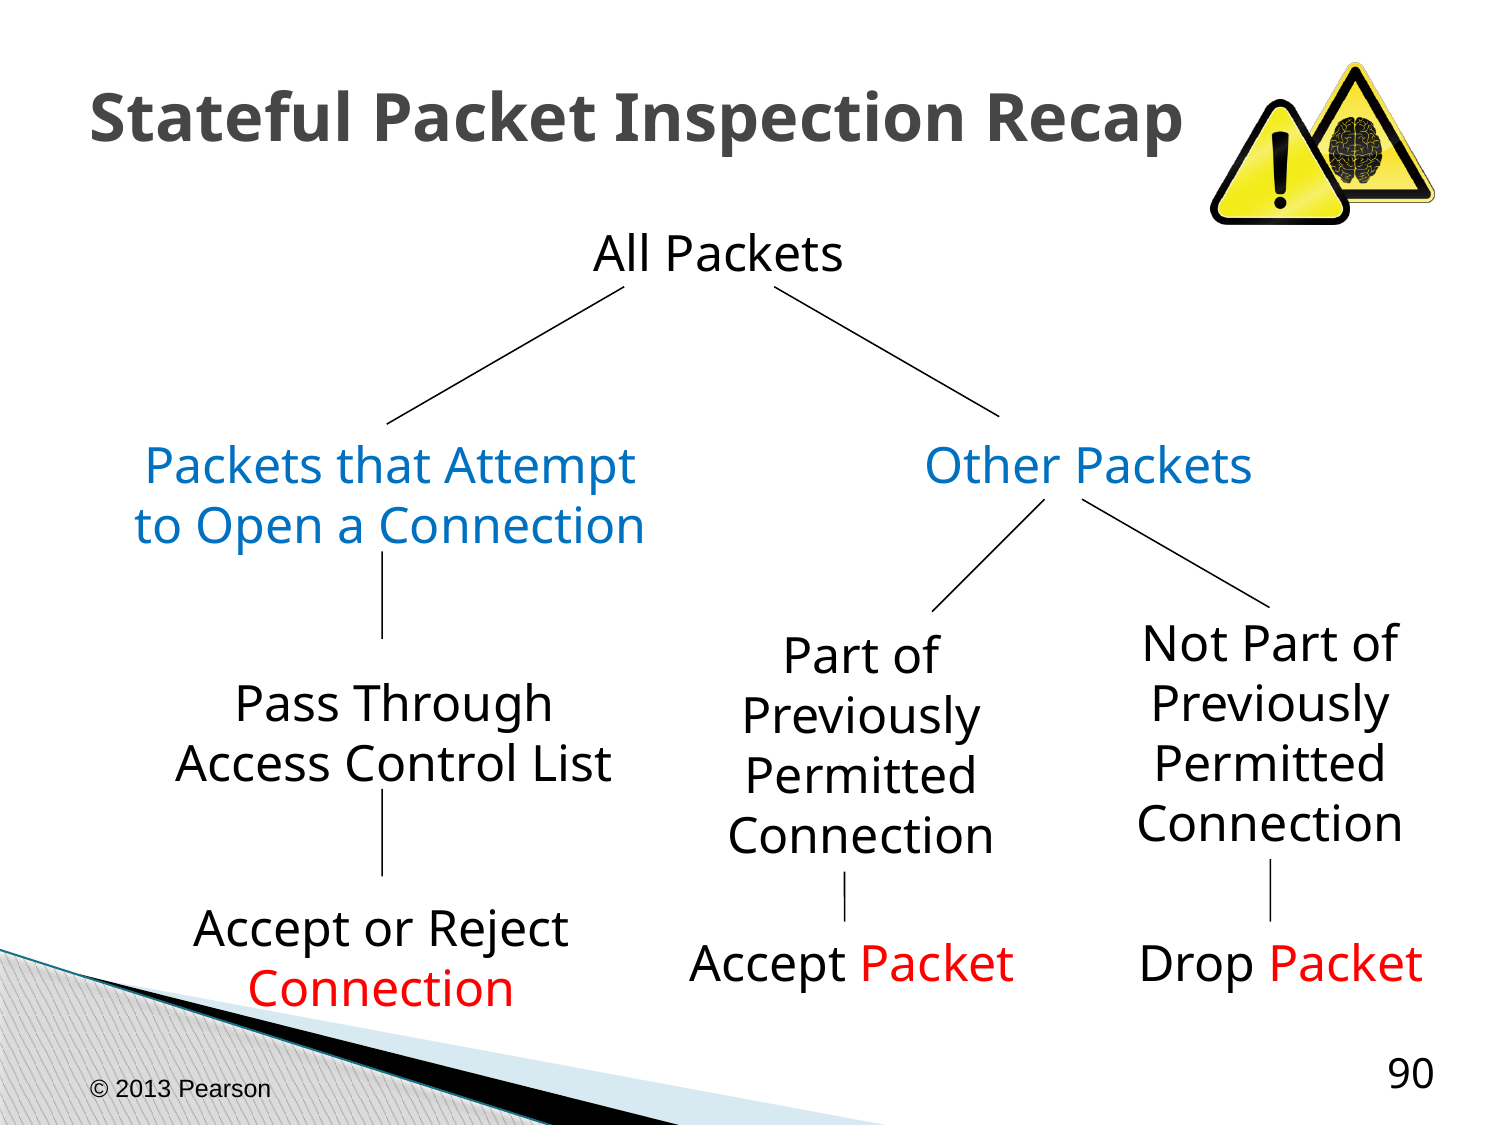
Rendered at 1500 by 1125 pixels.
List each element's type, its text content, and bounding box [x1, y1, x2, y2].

text_box Accept Packet [675, 923, 1030, 999]
text_box Not Part of Previously Permitted Connection [1121, 603, 1420, 859]
slide_number 90 [1325, 1051, 1450, 1112]
picture [1210, 62, 1435, 226]
text_box All Packets [579, 213, 860, 289]
text_box Drop Packet [1123, 923, 1439, 999]
text_box Part of Previously Permitted Connection [712, 616, 1011, 872]
title Stateful Packet Inspection Recap [75, 49, 1425, 180]
footer © 2013 Pearson [75, 1062, 788, 1110]
text_box Packets that Attempt to Open a Connection [119, 426, 662, 561]
text_box Other Packets [910, 426, 1269, 501]
text_box Pass Through Access Control List [144, 663, 645, 799]
text_box Accept or Reject Connection [132, 888, 633, 1024]
